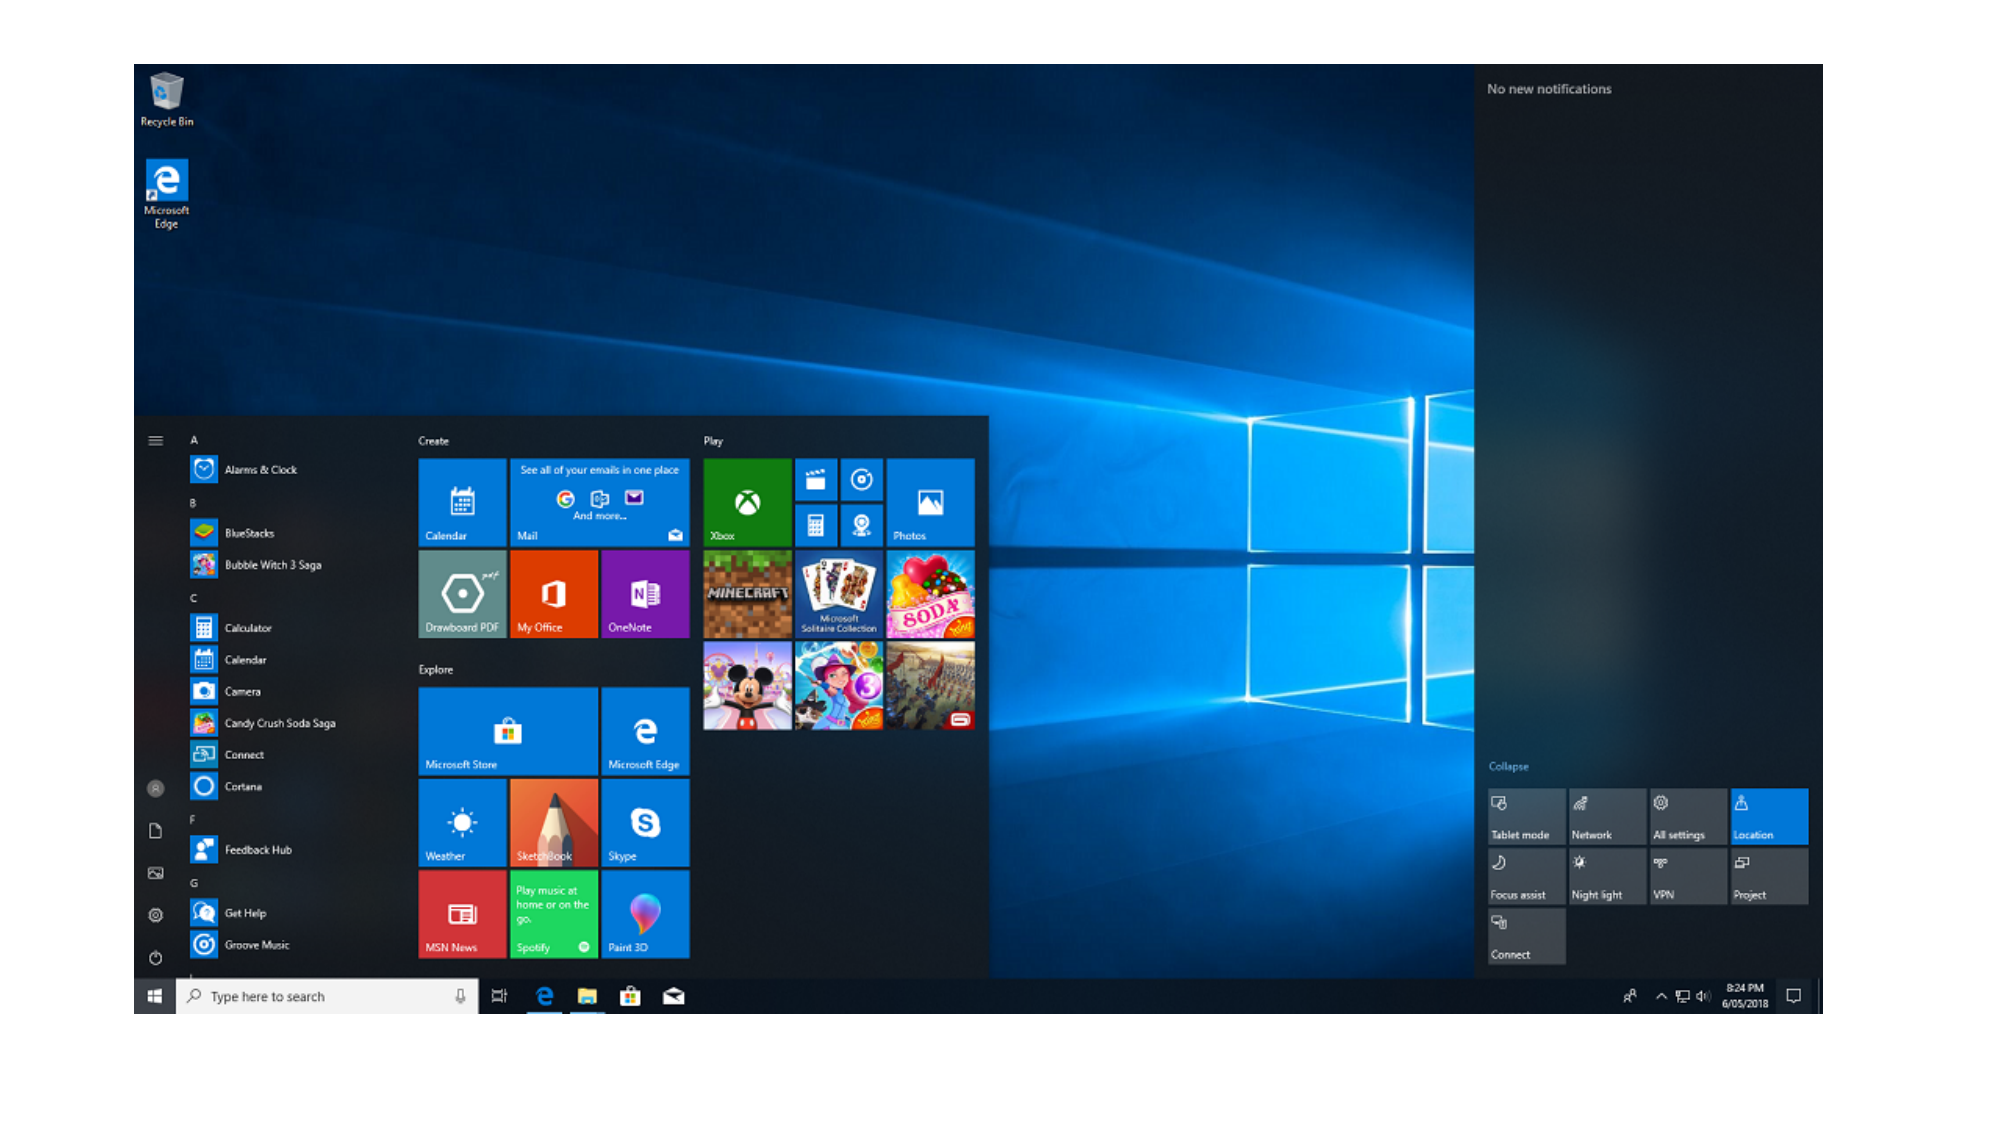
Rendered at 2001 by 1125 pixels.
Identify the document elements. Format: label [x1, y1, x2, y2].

picture [134, 64, 1823, 1014]
